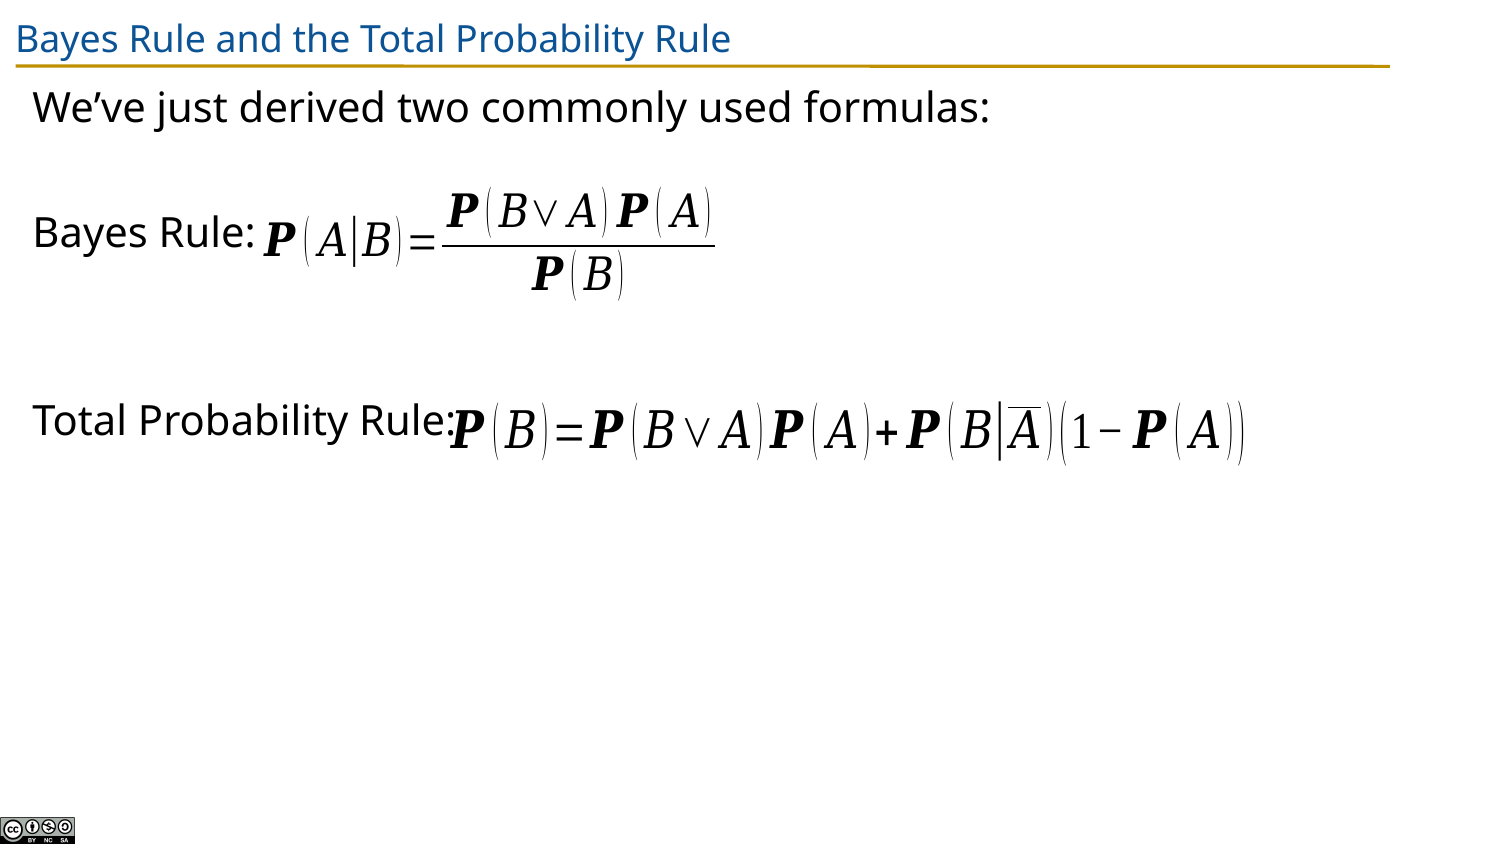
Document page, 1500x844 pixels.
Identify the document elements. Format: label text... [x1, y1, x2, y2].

title Bayes Rule and the Total Probability Rule [0, 0, 1398, 65]
list We’ve just derived two commonly used formulas: Bayes Rule: Total Probability Rule: [17, 65, 1416, 627]
picture [0, 817, 75, 844]
